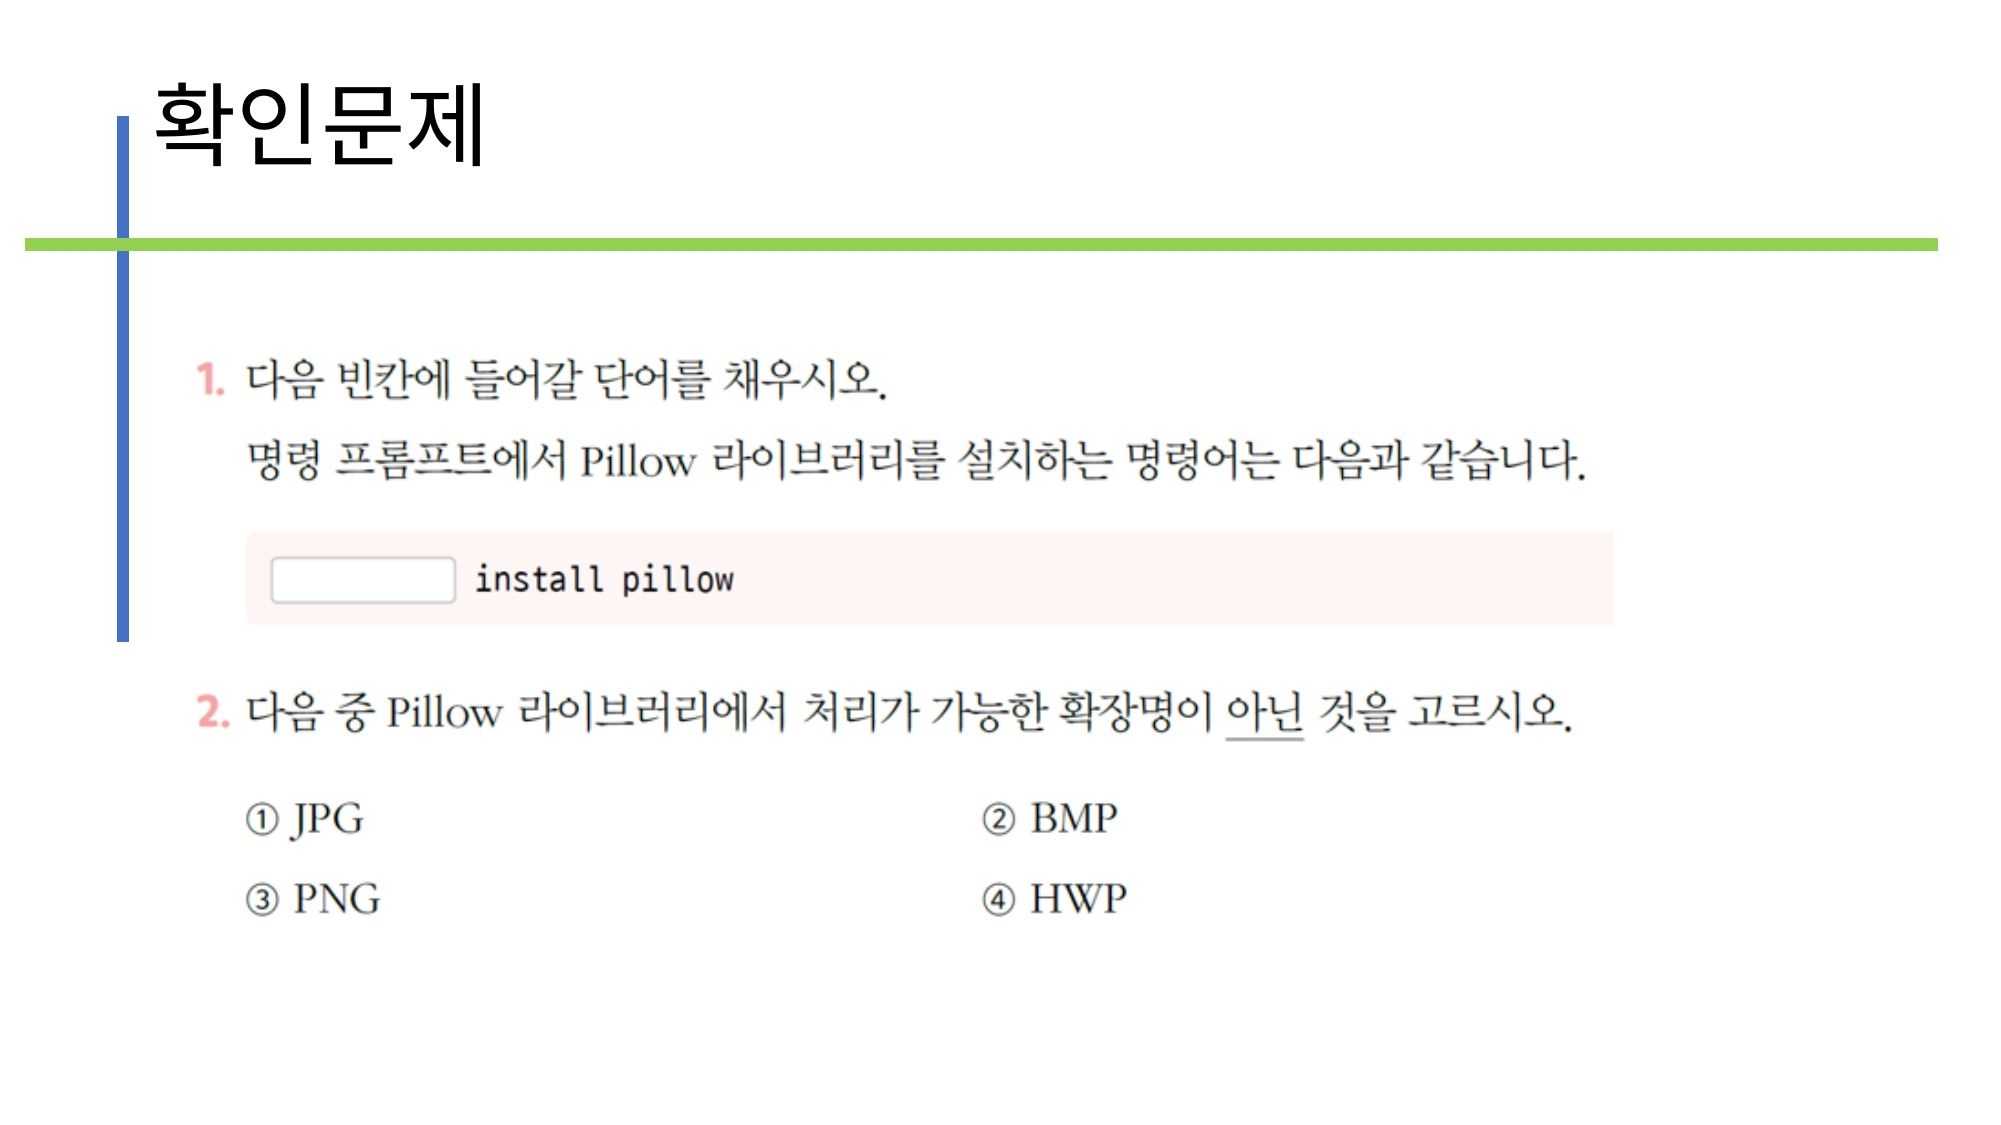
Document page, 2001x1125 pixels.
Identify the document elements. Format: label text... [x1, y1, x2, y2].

title 확인문제 [137, 21, 1863, 238]
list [181, 342, 1614, 948]
